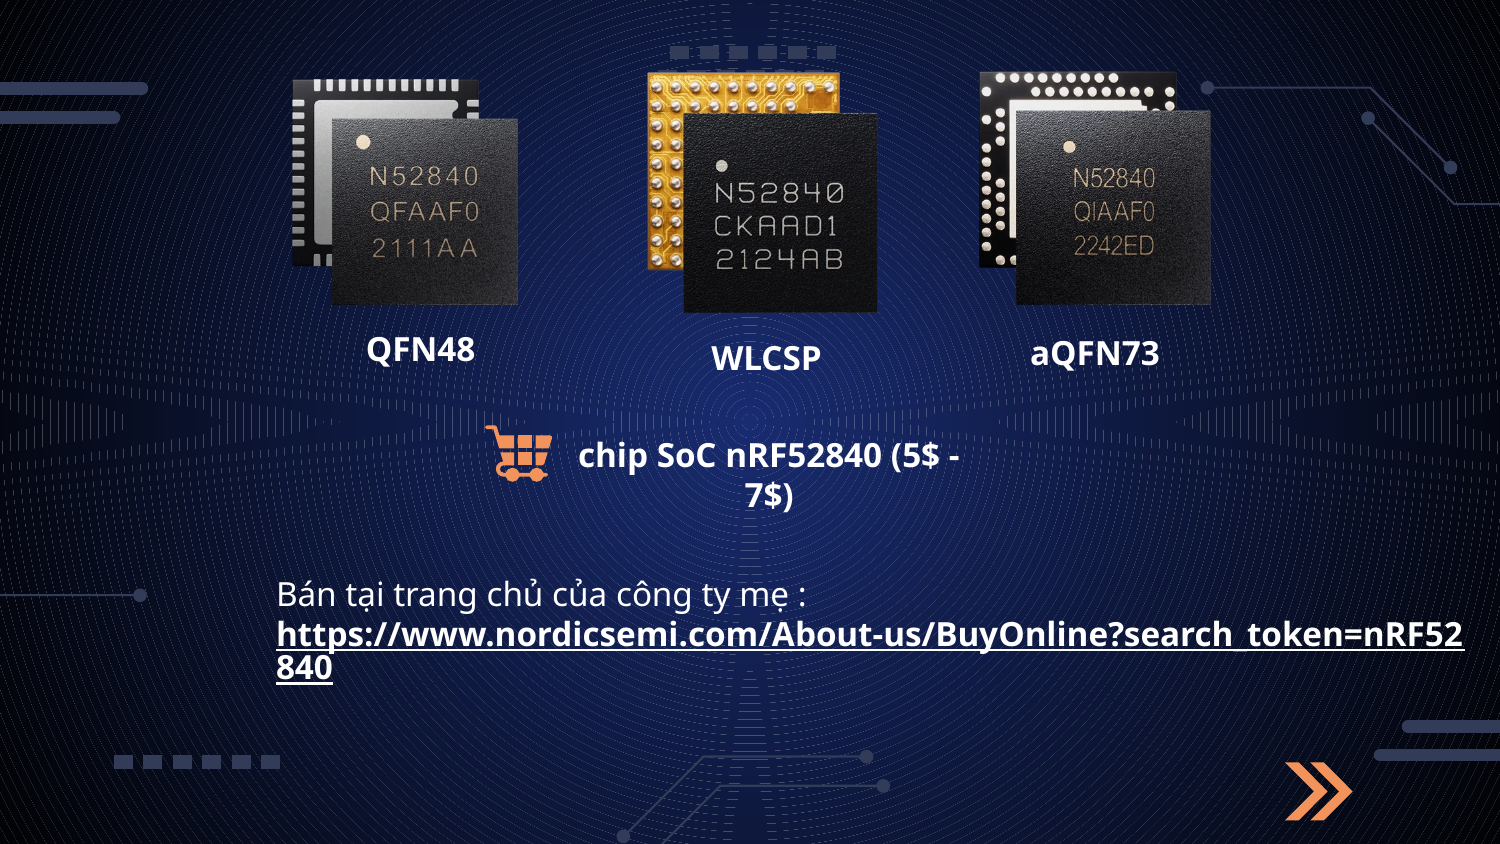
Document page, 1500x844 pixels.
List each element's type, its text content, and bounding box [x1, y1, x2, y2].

subtitle chip SoC nRF52840 (5$ - 7$) [551, 419, 987, 501]
text_box WLCSP [544, 322, 980, 404]
text_box Bán tại trang chủ của công ty mẹ : https://www.nordicsemi.com/About-us/BuyOnline?search_token=nRF52840 [261, 558, 1494, 726]
text_box QFN48 [203, 313, 639, 396]
picture [292, 79, 520, 306]
picture [646, 72, 878, 313]
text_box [484, 424, 553, 482]
picture [979, 71, 1211, 305]
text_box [1284, 762, 1353, 821]
text_box aQFN73 [877, 317, 1313, 400]
